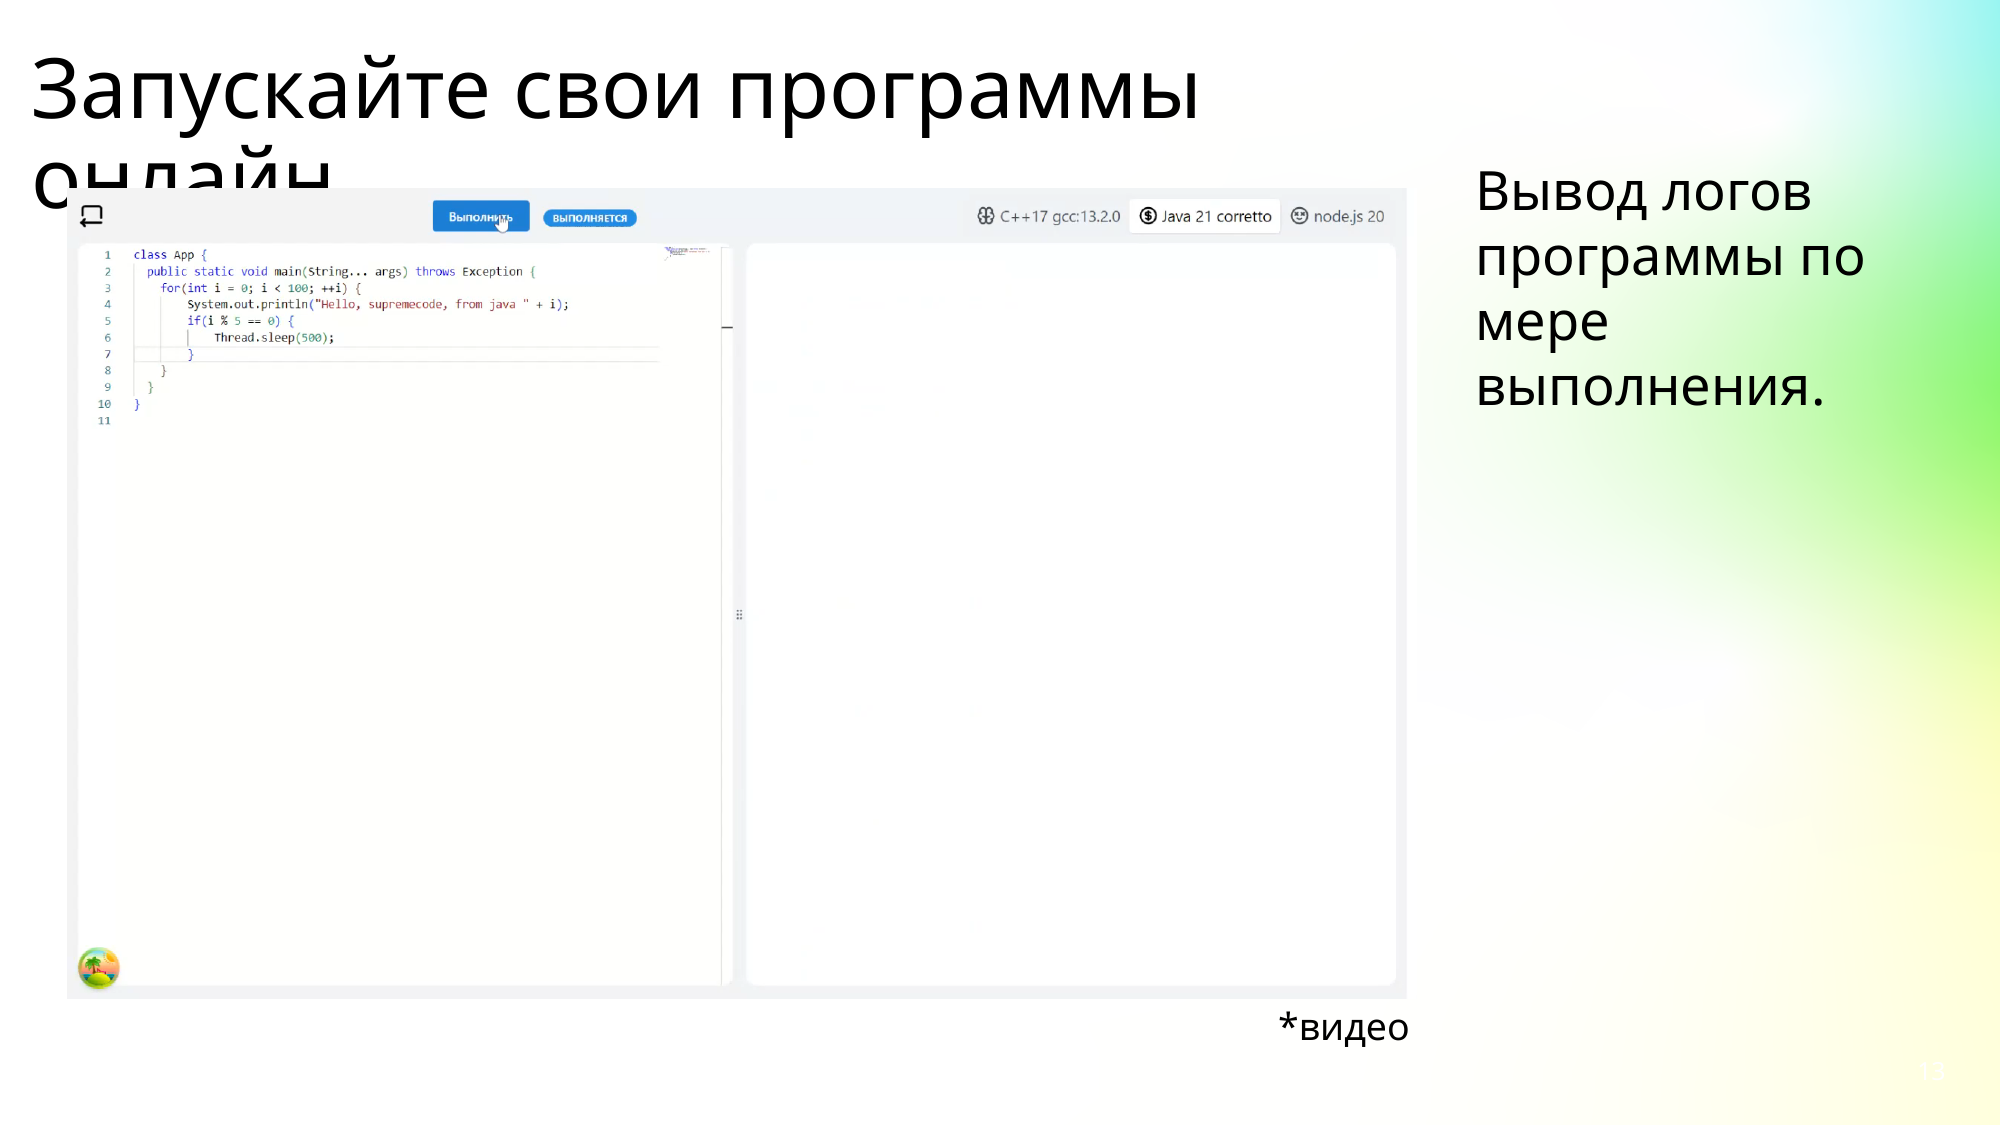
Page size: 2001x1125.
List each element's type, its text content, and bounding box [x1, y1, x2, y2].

text_box Запускайте свои программы онлайн [31, 46, 1378, 161]
picture [978, 0, 2000, 1124]
text_box *видео [1263, 995, 1439, 1056]
text_box Вывод логов программы по мере выполнения. [1460, 148, 1969, 424]
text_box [66, 187, 1418, 1000]
